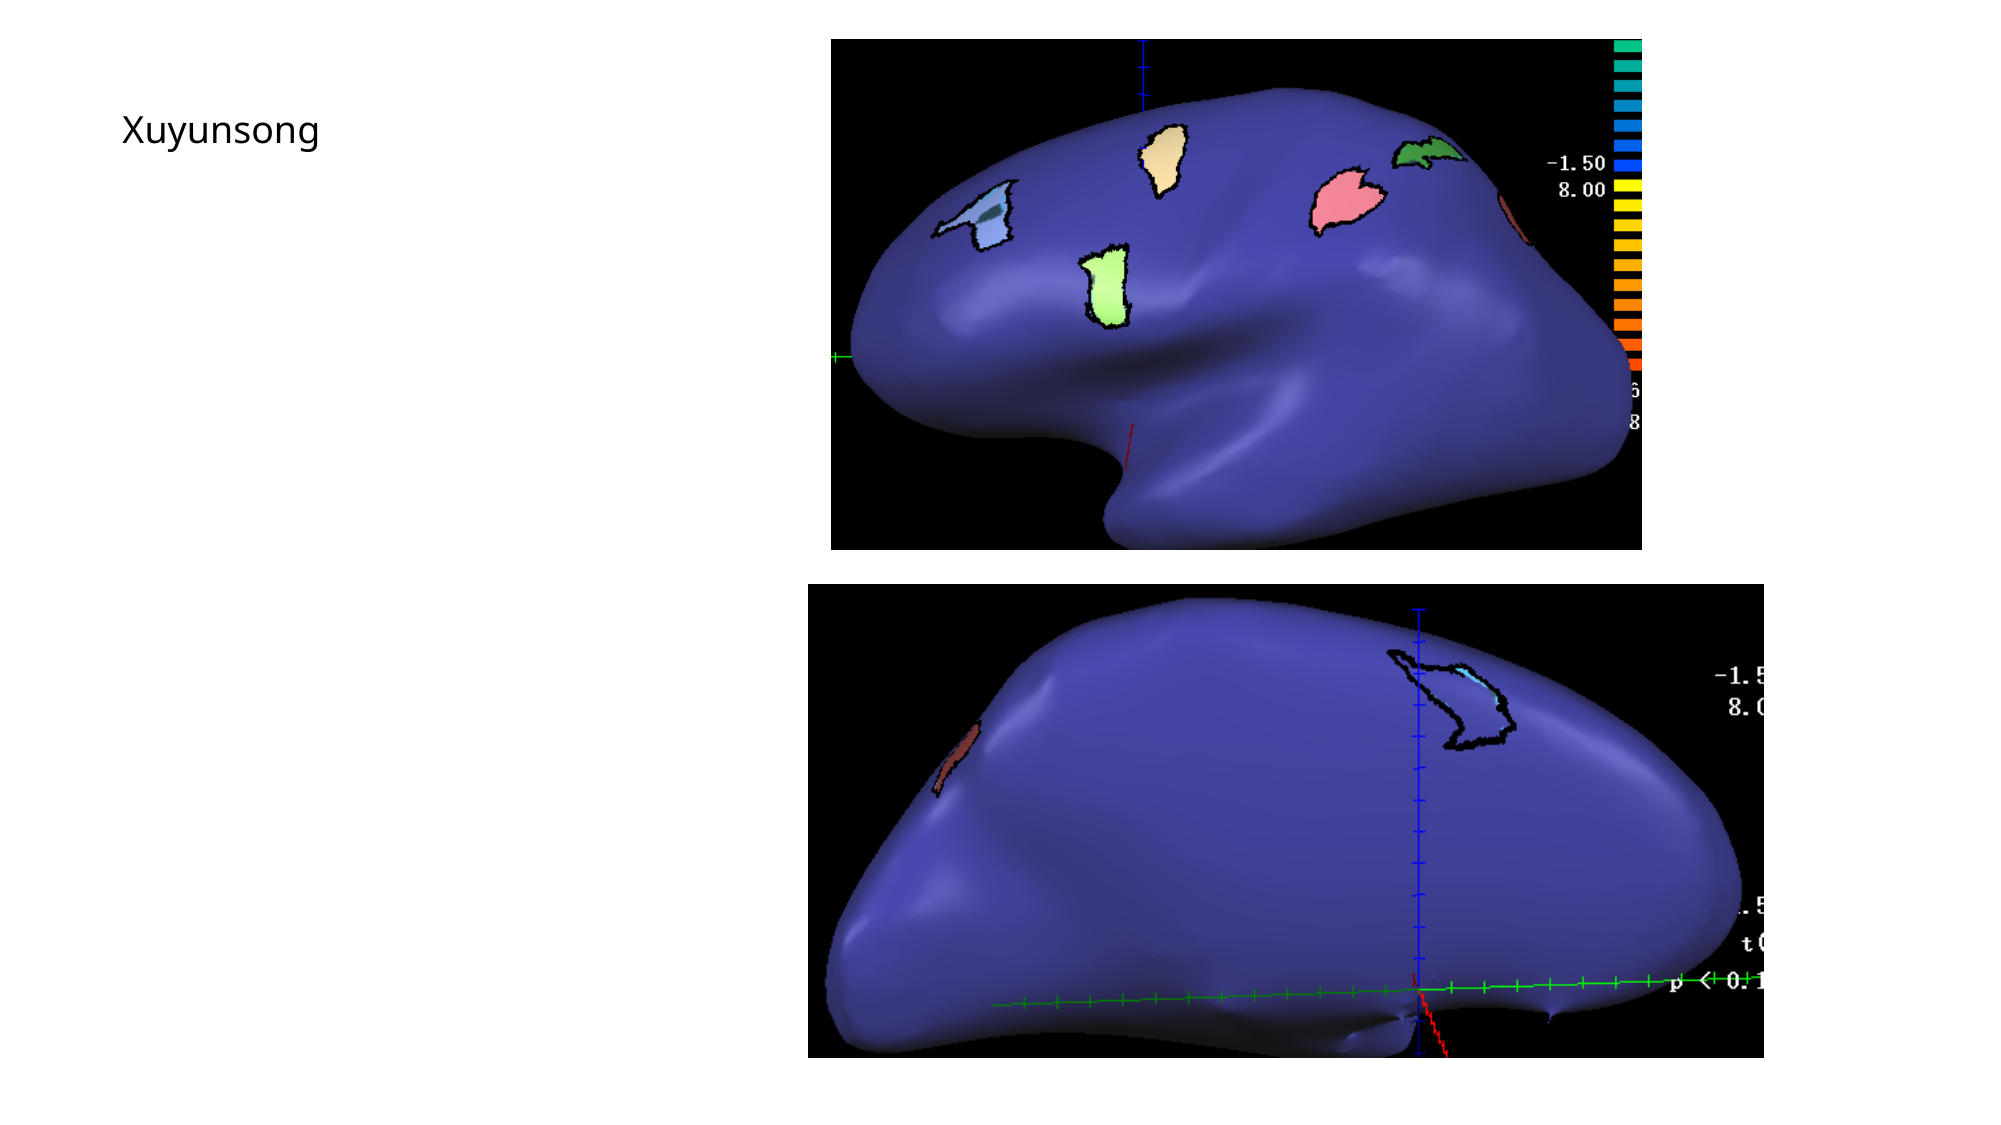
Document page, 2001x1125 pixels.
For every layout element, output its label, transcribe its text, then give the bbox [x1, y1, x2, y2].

picture [808, 584, 1764, 1058]
picture [831, 39, 1642, 550]
text_box Xuyunsong [107, 99, 336, 159]
